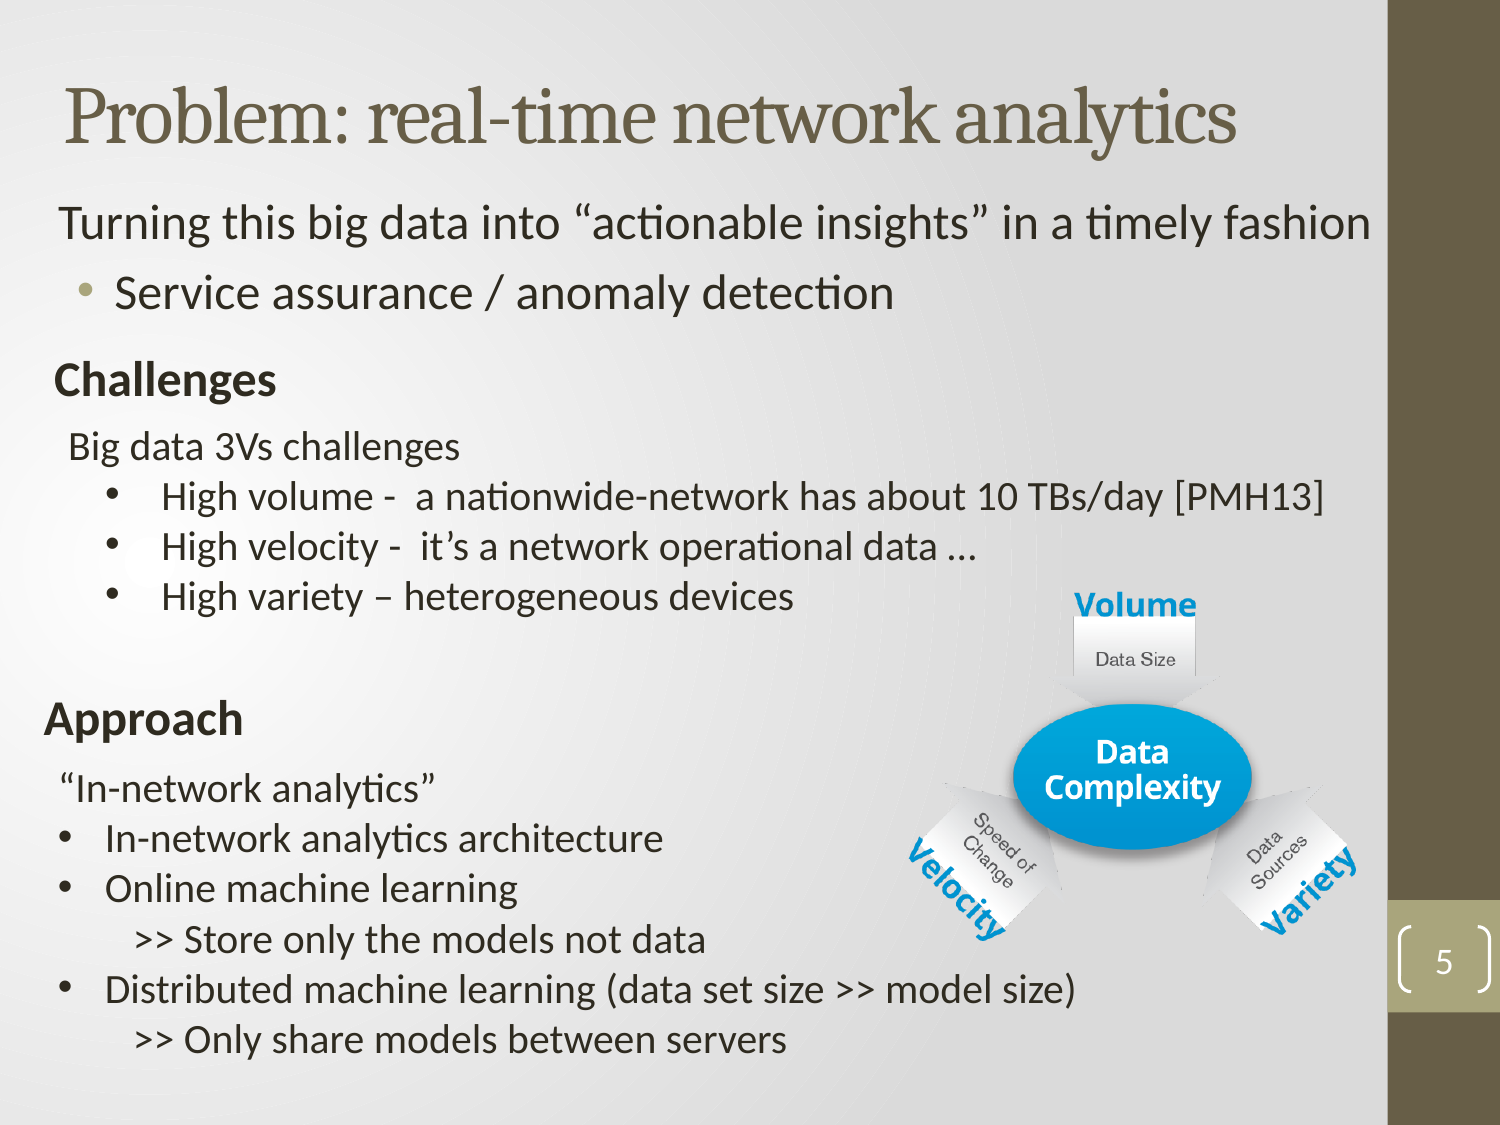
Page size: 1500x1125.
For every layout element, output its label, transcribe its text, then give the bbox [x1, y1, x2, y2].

slide_number 5 [1397, 925, 1492, 994]
text_box Big data 3Vs challenges High volume - a nationwide-network has about 10 TBs/day [PMH13] High velocity - it’s a network operational data … High variety – heterogeneous devices [15, 411, 1500, 686]
text_box “In-network analytics” In-network analytics architecture Online machine learning >> Store only the models not data Distributed machine learning (data set size >> model size) >> Only share models between servers [43, 753, 1419, 1125]
text_box Approach [28, 678, 289, 753]
list Turning this big data into “actionable insights” in a timely fashion Service assurance / anomaly detection [43, 181, 1446, 363]
text_box Challenges [39, 339, 293, 411]
title Problem: real-time network analytics [48, 16, 1419, 181]
picture [890, 584, 1370, 954]
